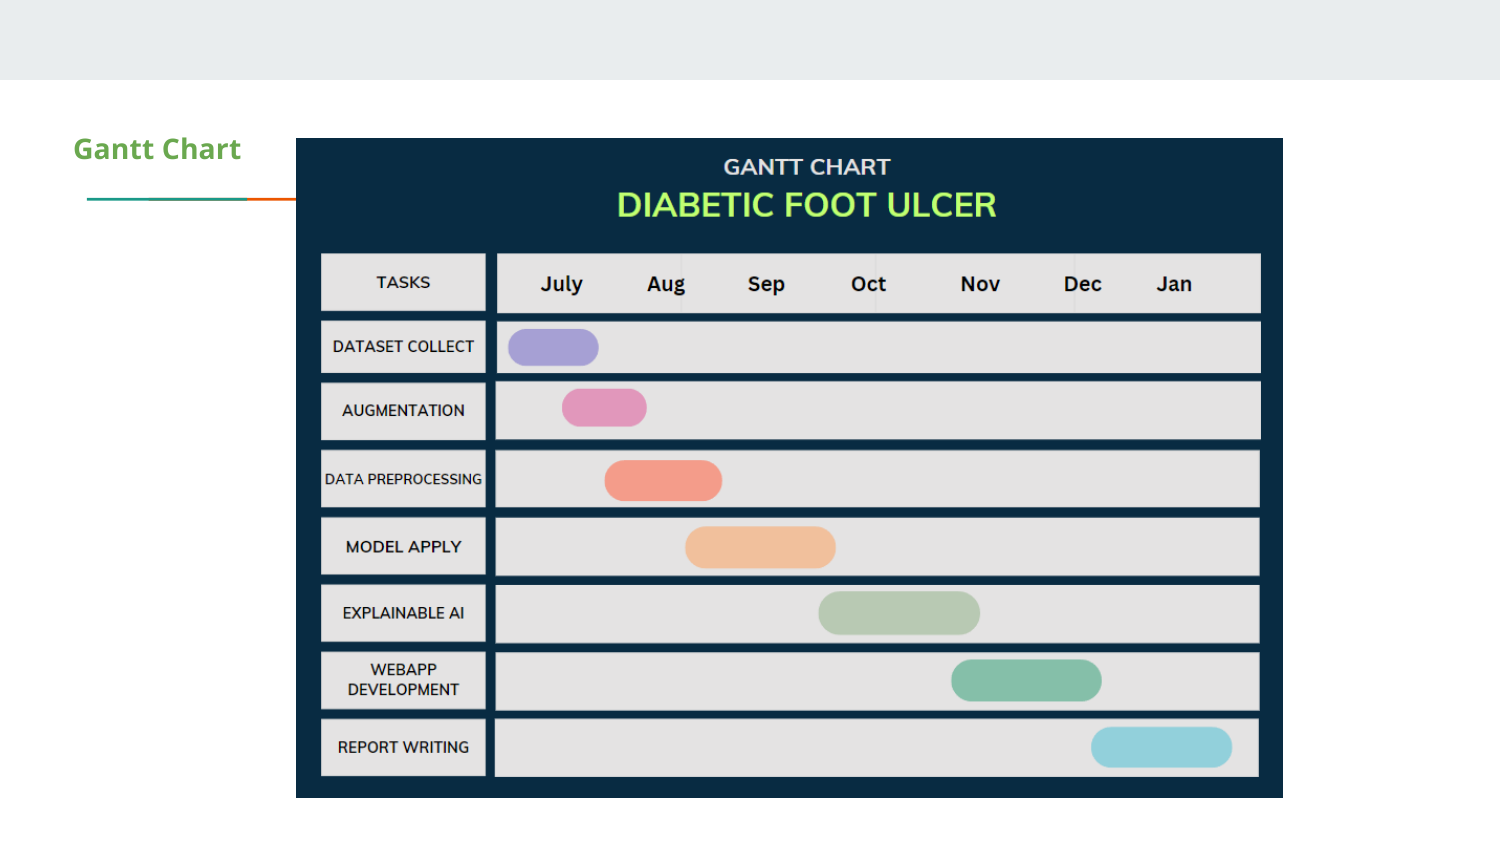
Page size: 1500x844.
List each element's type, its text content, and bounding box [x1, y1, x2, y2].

picture [295, 138, 1283, 798]
title Gantt Chart [58, 116, 285, 205]
